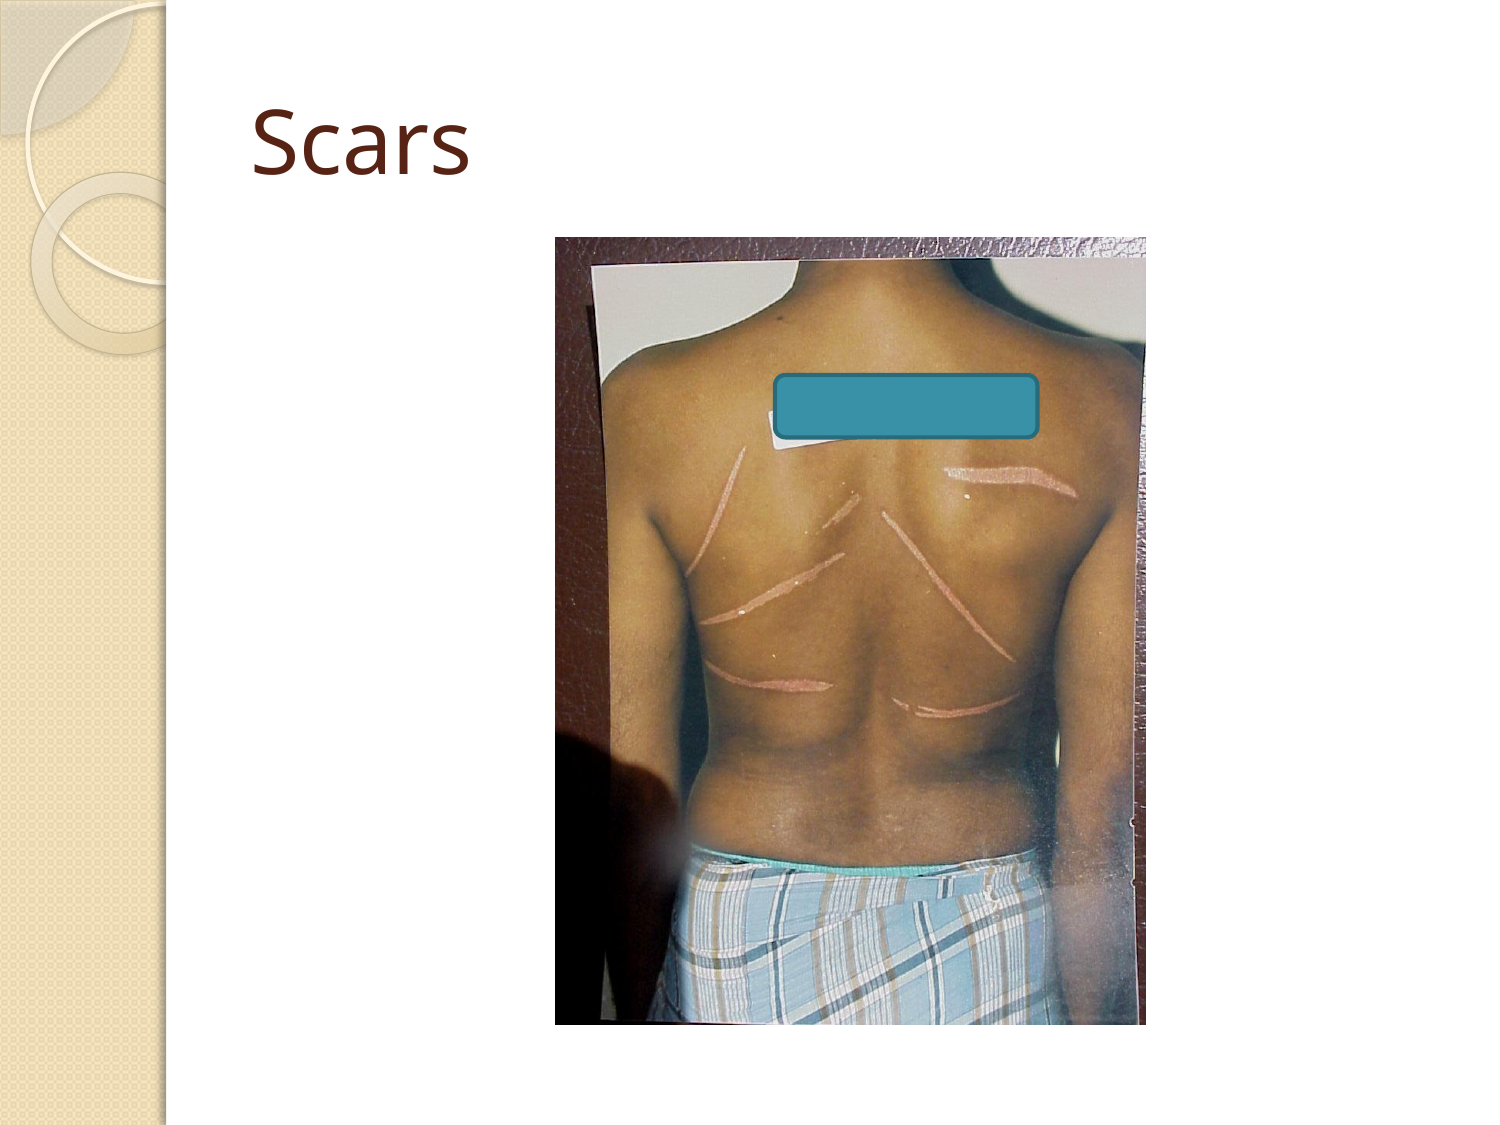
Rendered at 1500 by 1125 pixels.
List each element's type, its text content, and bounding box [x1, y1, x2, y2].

title Scars [235, 45, 1466, 233]
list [554, 237, 1147, 1026]
